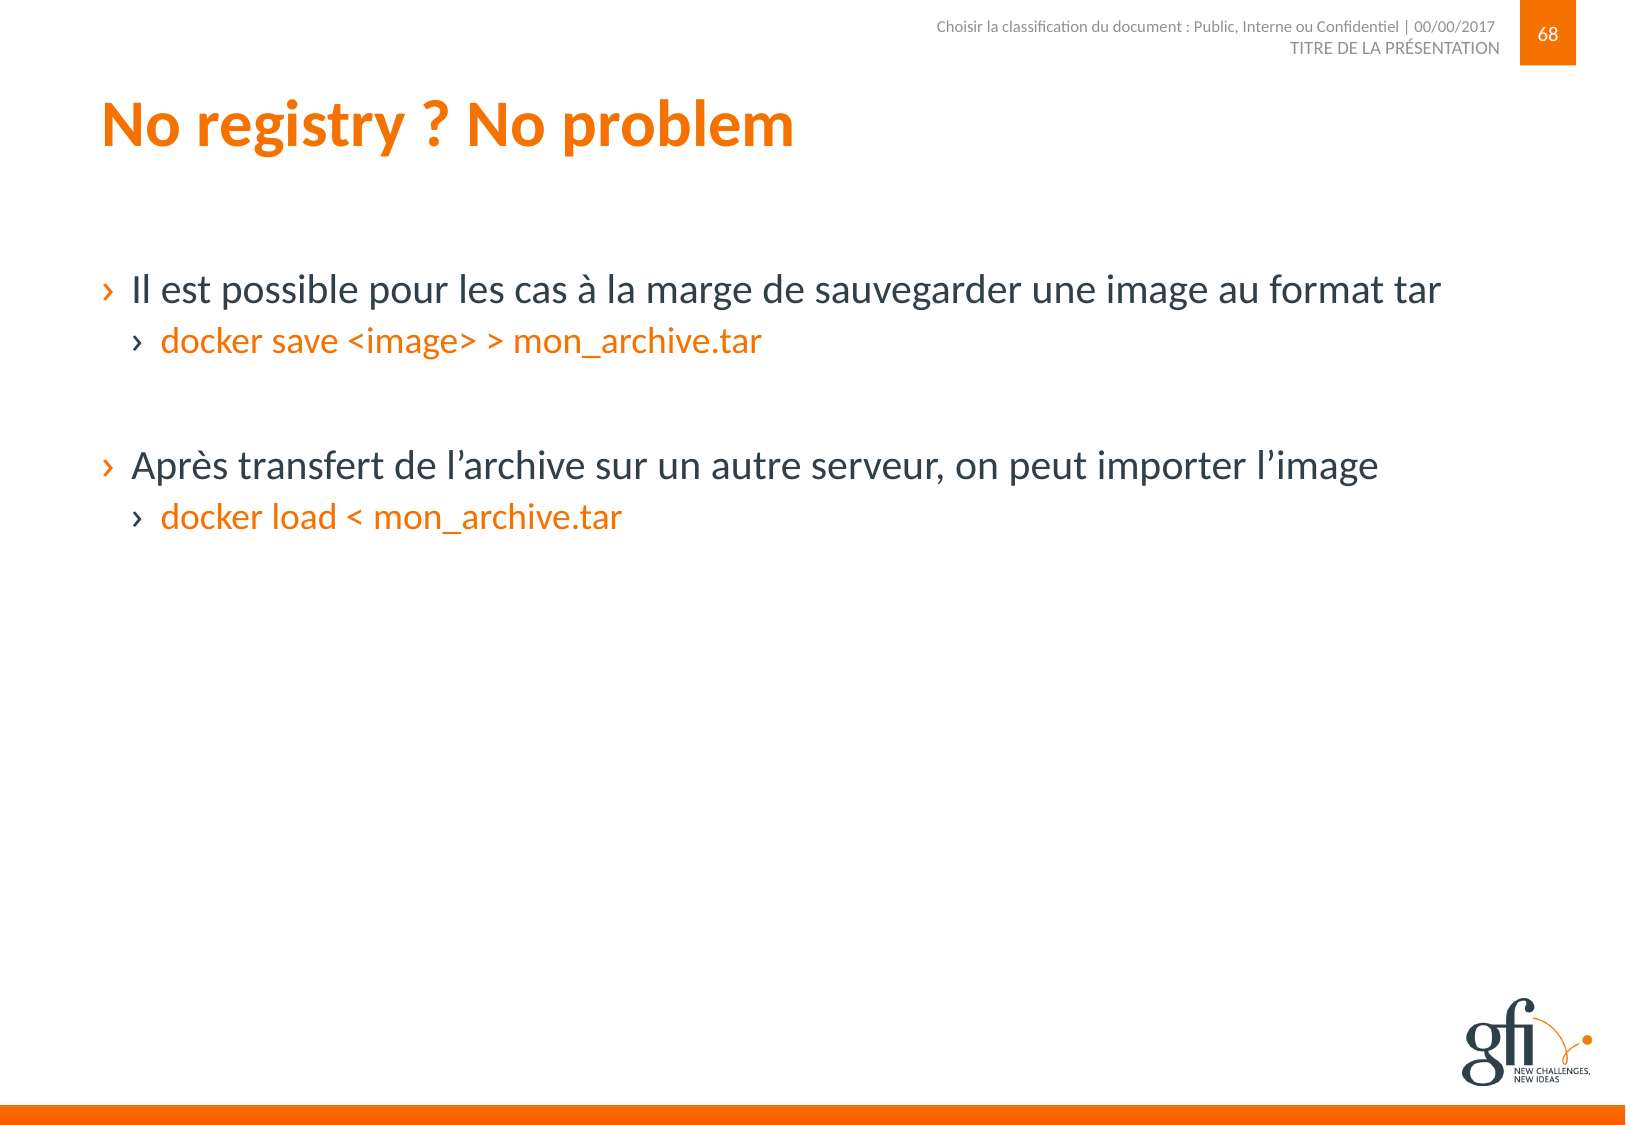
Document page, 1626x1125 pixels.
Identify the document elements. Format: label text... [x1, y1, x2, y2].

footer TITRE DE LA PRÉSENTATION [557, 16, 1515, 67]
title No registry ? No problem [101, 68, 1515, 182]
slide_number 68 [1520, 0, 1577, 66]
picture [1462, 998, 1592, 1090]
list Il est possible pour les cas à la marge de sauvegarder une image au format tar docker save <image> > mon_archive.tar Après transfert de l’archive sur un autre serveur, on peut importer l’image docker load < mon_archive.tar [101, 204, 1515, 1063]
